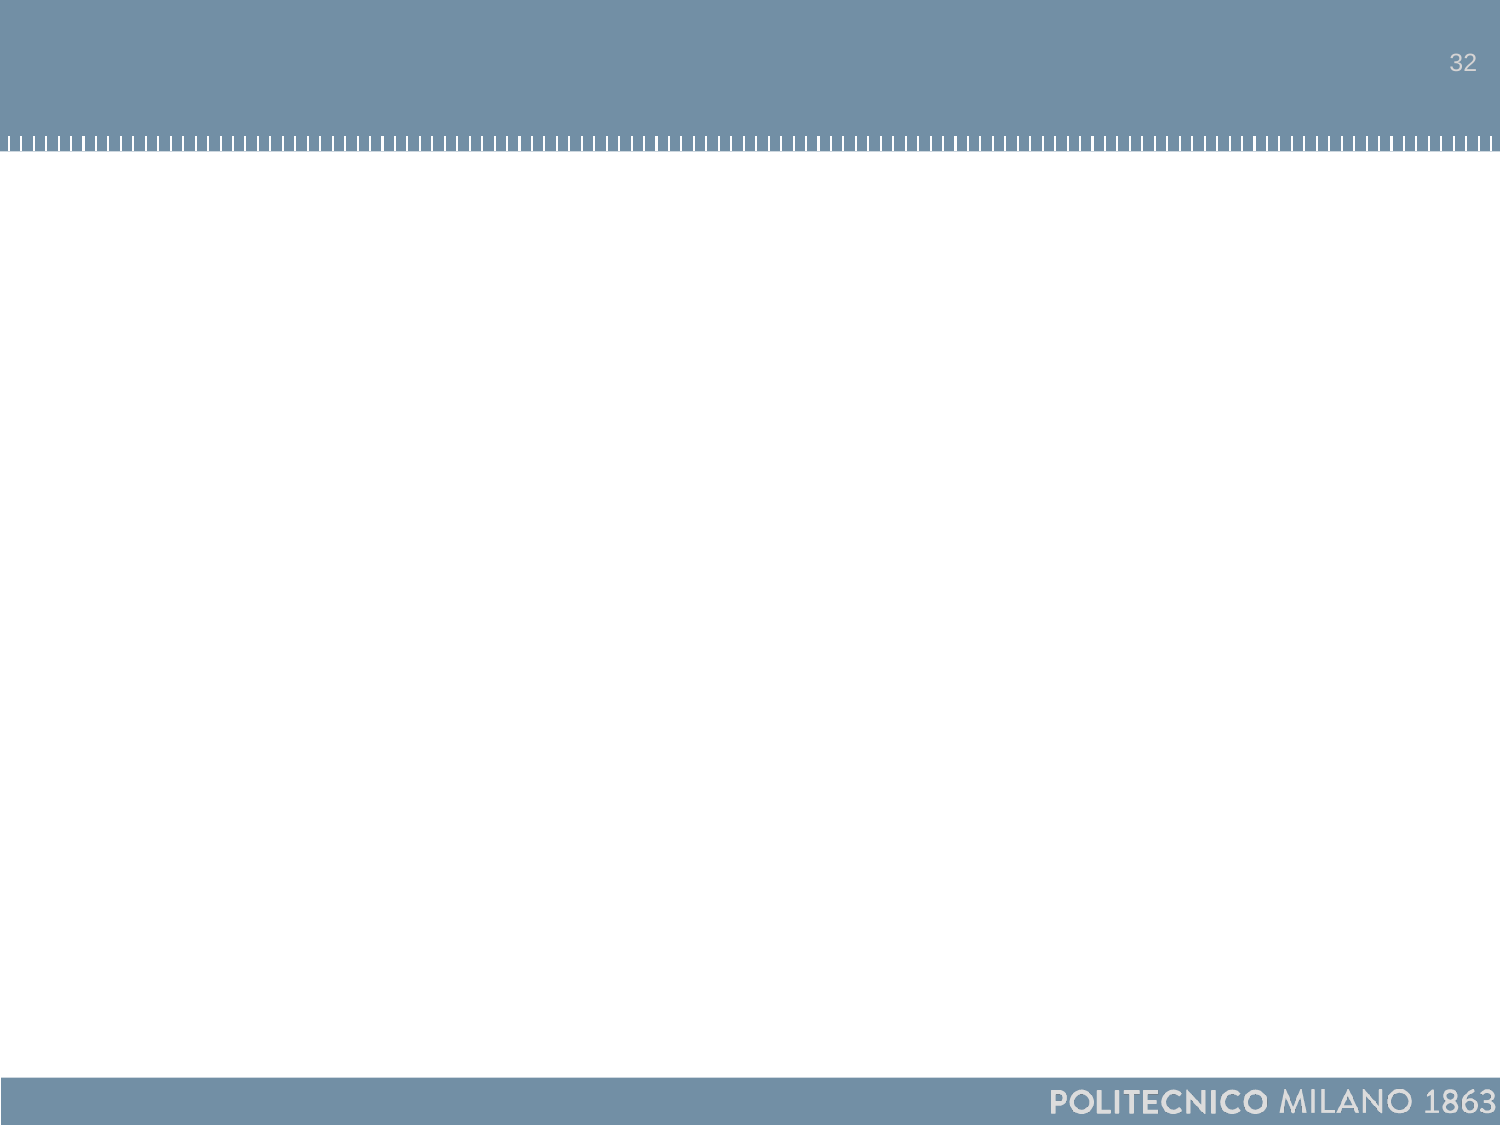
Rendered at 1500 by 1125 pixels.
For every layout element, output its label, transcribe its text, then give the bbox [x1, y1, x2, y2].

slide_number 32 [1428, 32, 1493, 92]
